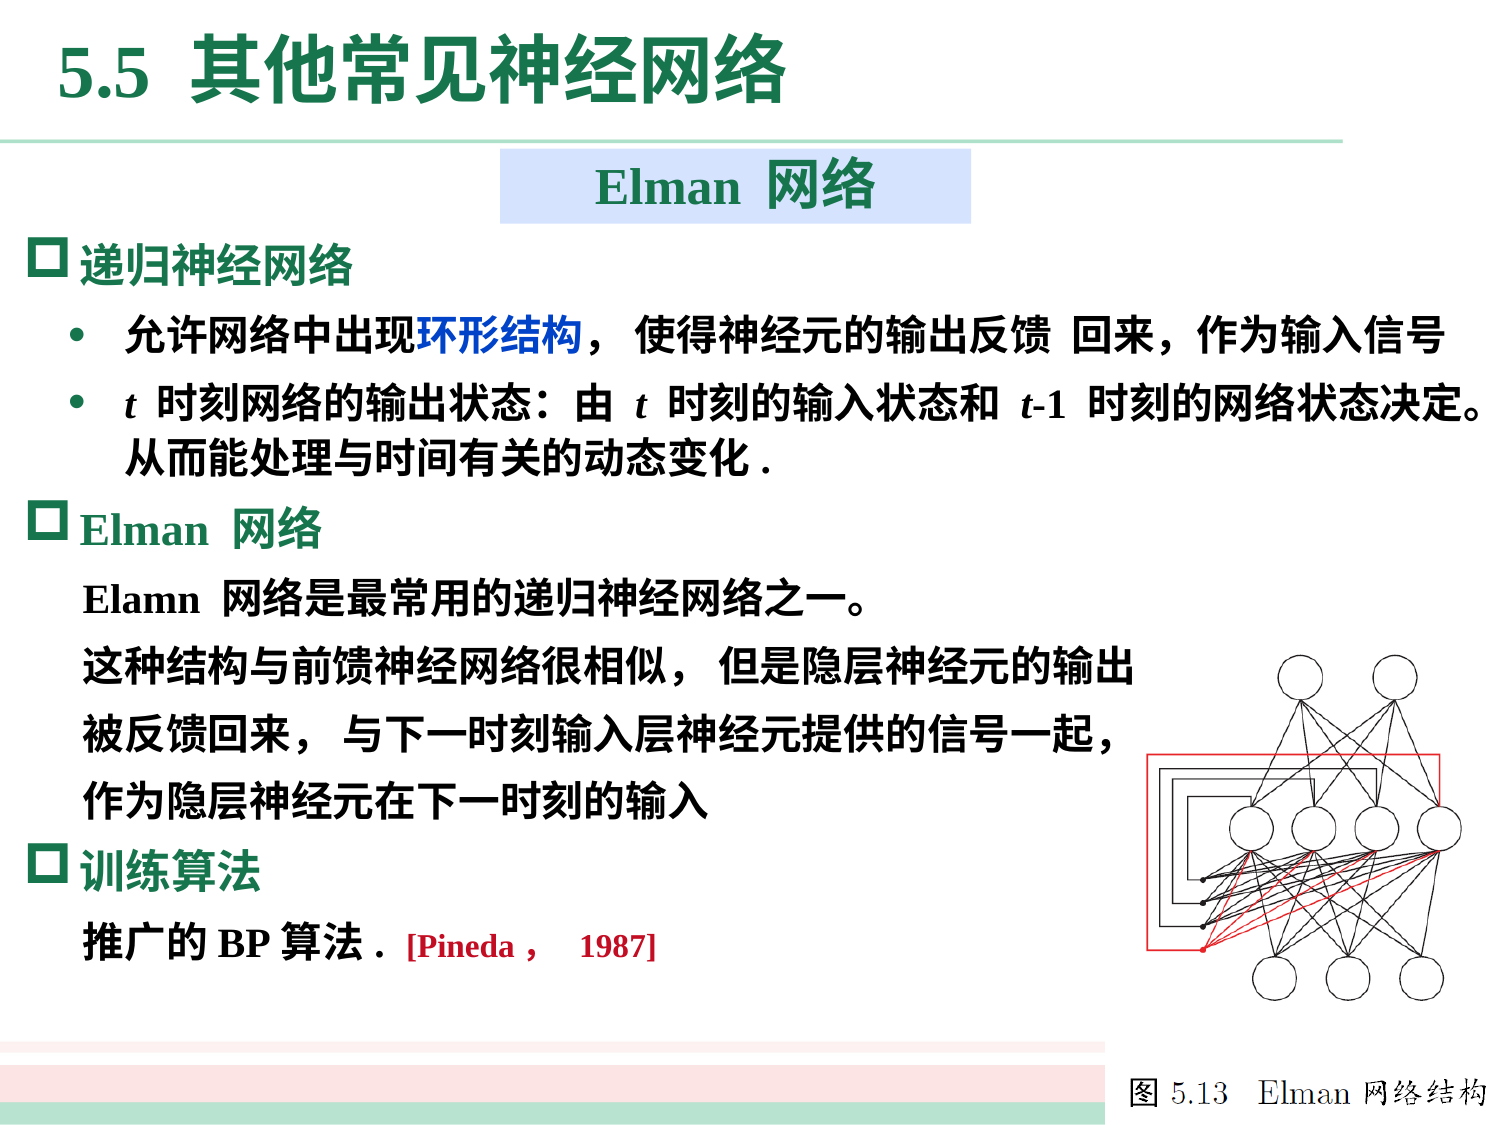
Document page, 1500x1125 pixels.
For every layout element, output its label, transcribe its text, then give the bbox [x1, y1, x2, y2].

title 5.5 其他常见神经网络 [42, 8, 1223, 138]
picture [0, 0, 1500, 1125]
list 递归神经网络 允许网络中出现环形结构， 使得神经元的输出反馈 回来，作为输入信号 t 时刻网络的输出状态：由 t 时刻的输入状态和 t-1 时刻的网络状态决定。从而能处理与时间有关的动态变化. Elman 网络 Elamn 网络是最常用的递归神经网络之一。 这种结构与前馈神经网络很相似， 但是隐层神经元的输出 被反馈回来， 与下一时刻输入层神经元提供的信号一起， 作为隐层神经元在下一时刻的输入 训练算法 推广的BP算法. [Pineda， 1987] [8, 223, 1482, 1003]
text_box Elman 网络 [500, 148, 972, 224]
